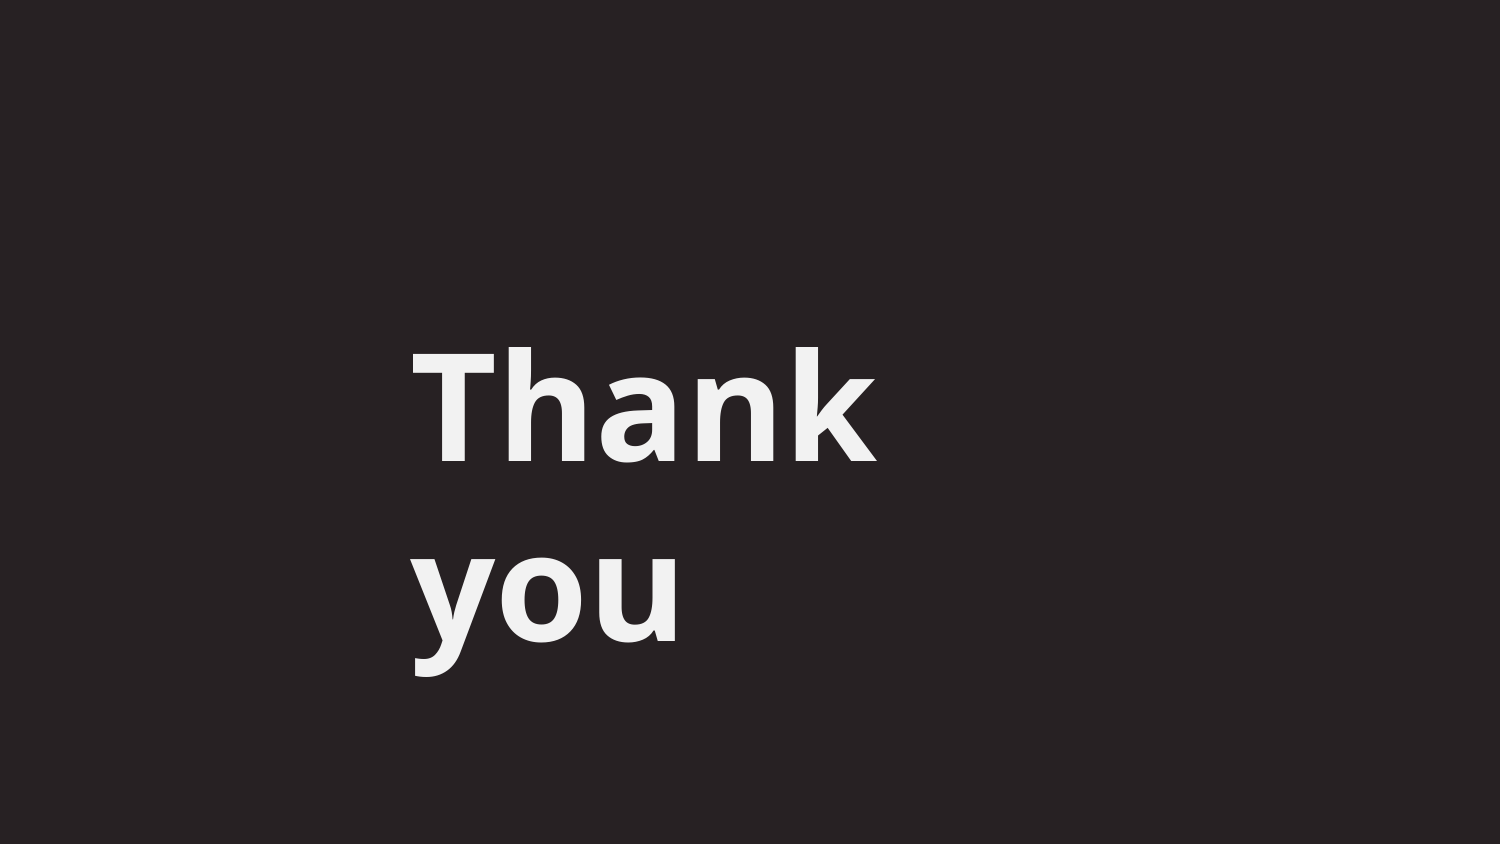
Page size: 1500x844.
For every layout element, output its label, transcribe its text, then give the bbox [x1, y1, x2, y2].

text_box Thank you [395, 303, 1105, 679]
